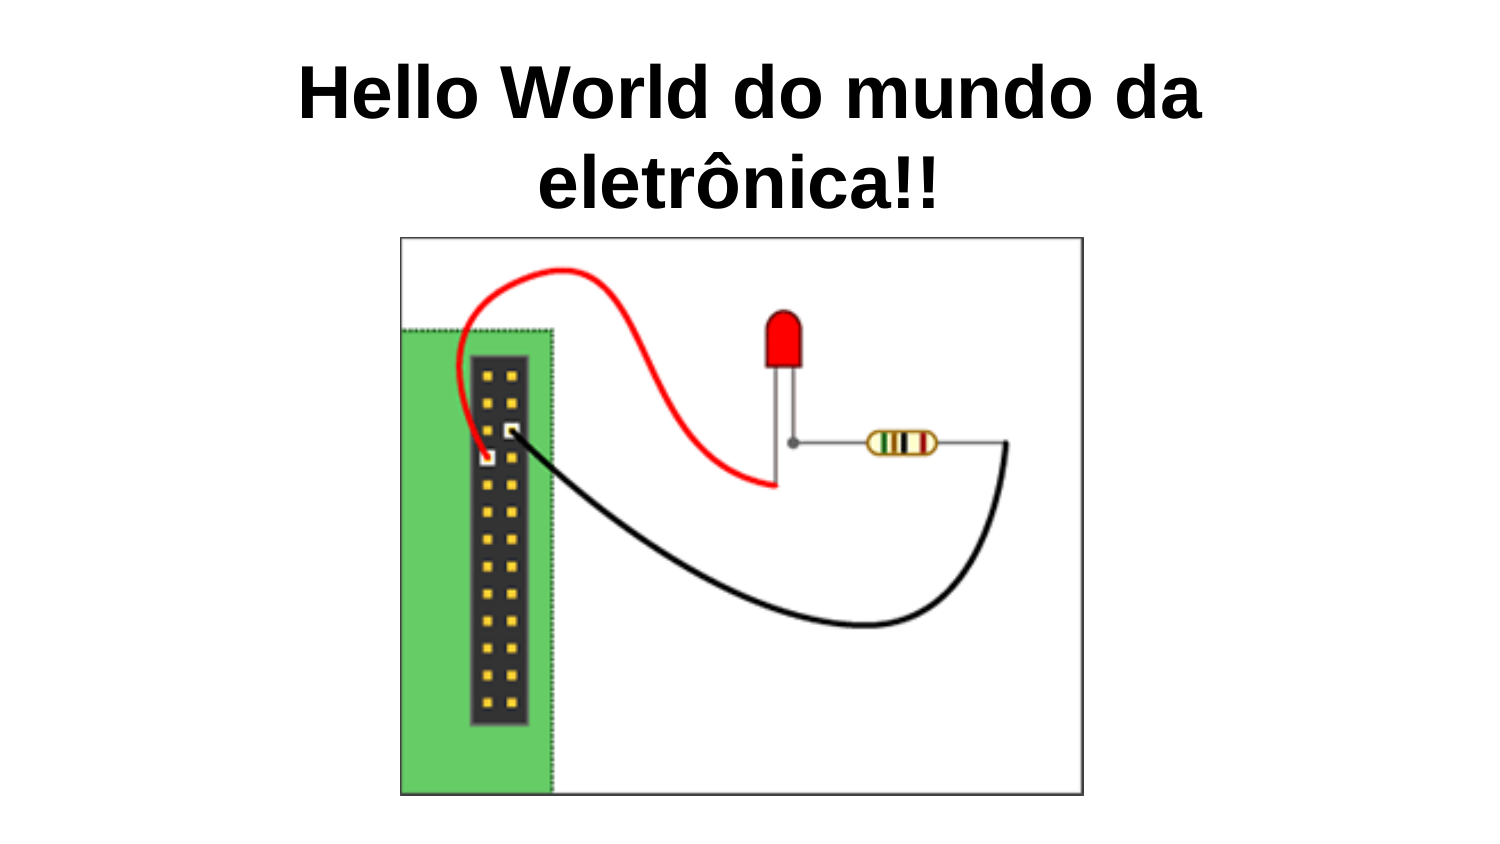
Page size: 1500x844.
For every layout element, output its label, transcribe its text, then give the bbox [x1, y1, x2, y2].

picture [399, 237, 1084, 796]
text_box Hello World do mundo da eletrônica!! [119, 28, 1381, 104]
